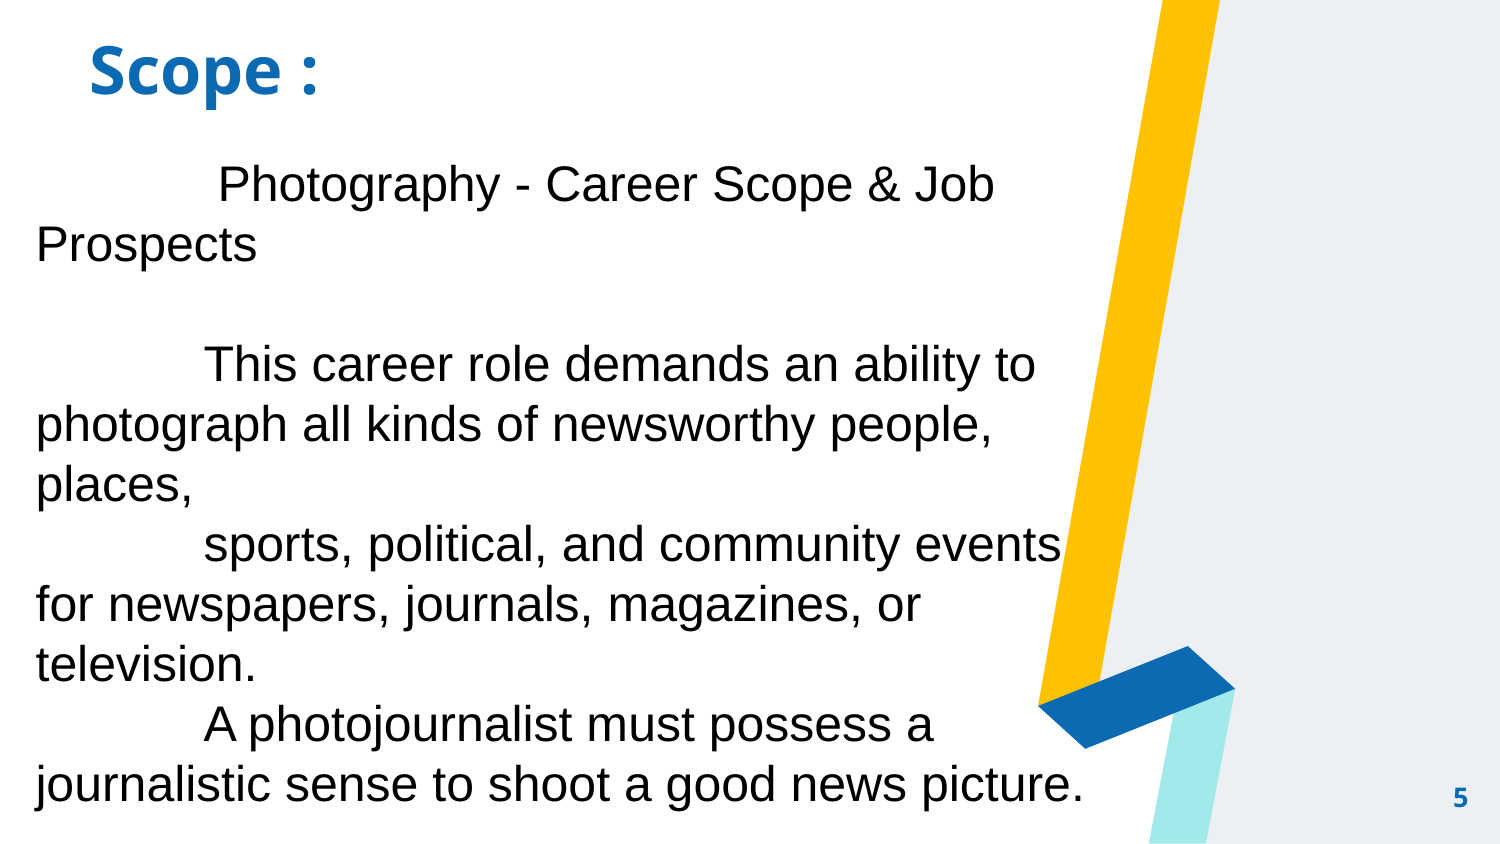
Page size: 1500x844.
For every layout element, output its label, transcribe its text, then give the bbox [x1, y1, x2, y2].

slide_number 5 [1378, 766, 1469, 832]
title Scope : [89, 11, 887, 83]
text_box Photography - Career Scope & Job Prospects This career role demands an ability to photograph all kinds of newsworthy people, places, sports, political, and community events for newspapers, journals, magazines, or television. A photojournalist must possess a journalistic sense to shoot a good news picture. [20, 83, 1122, 819]
